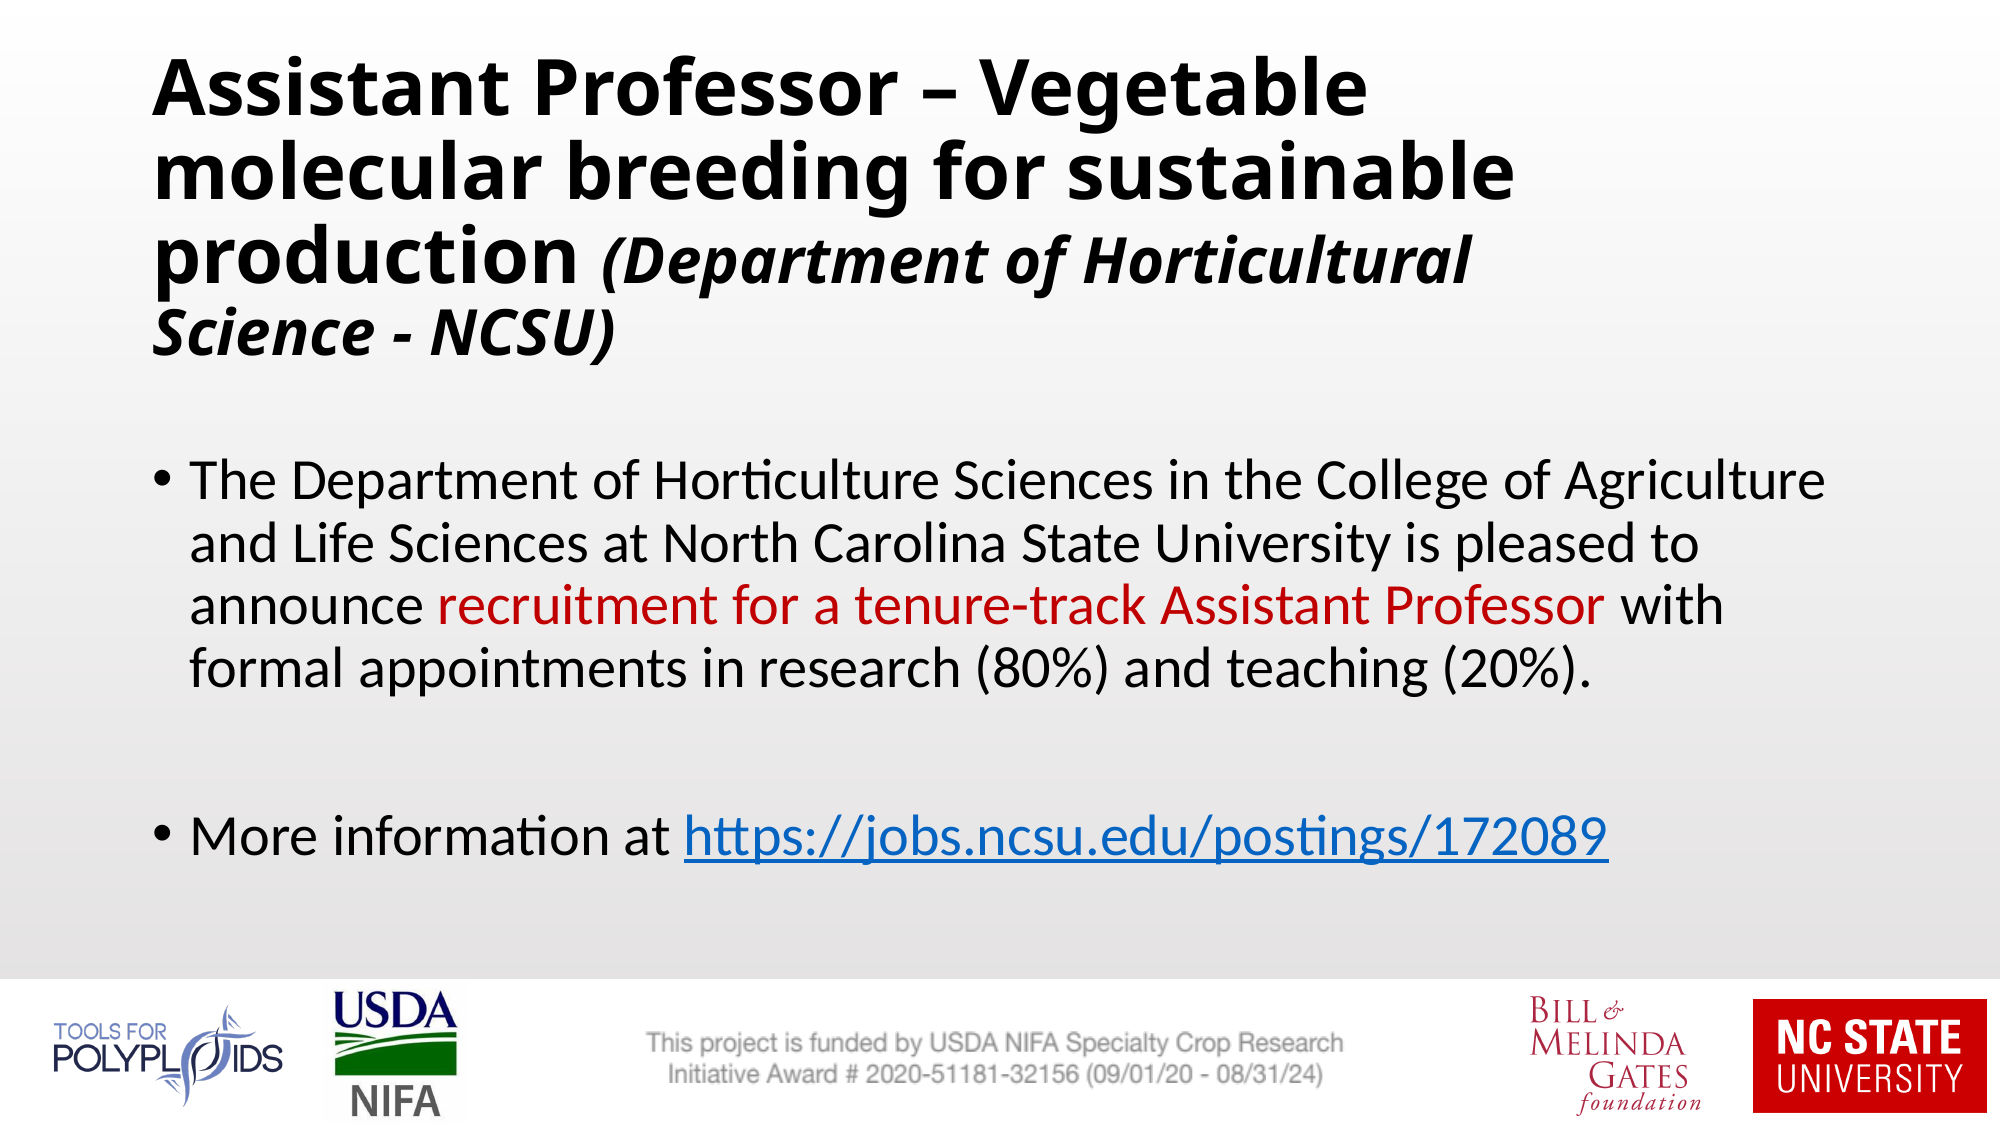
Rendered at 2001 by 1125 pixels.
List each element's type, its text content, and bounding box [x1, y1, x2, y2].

title Assistant Professor – Vegetable molecular breeding for sustainable production (Department of Horticultural Science - NCSU) [137, 40, 1723, 377]
picture [13, 977, 469, 1125]
list The Department of Horticulture Sciences in the College of Agriculture and Life Sciences at North Carolina State University is pleased to announce recruitment for a tenure-track Assistant Professor with formal appointments in research (80%) and teaching (20%). More information at https://jobs.ncsu.edu/postings/172089 [137, 441, 1863, 889]
picture [1477, 987, 1987, 1125]
